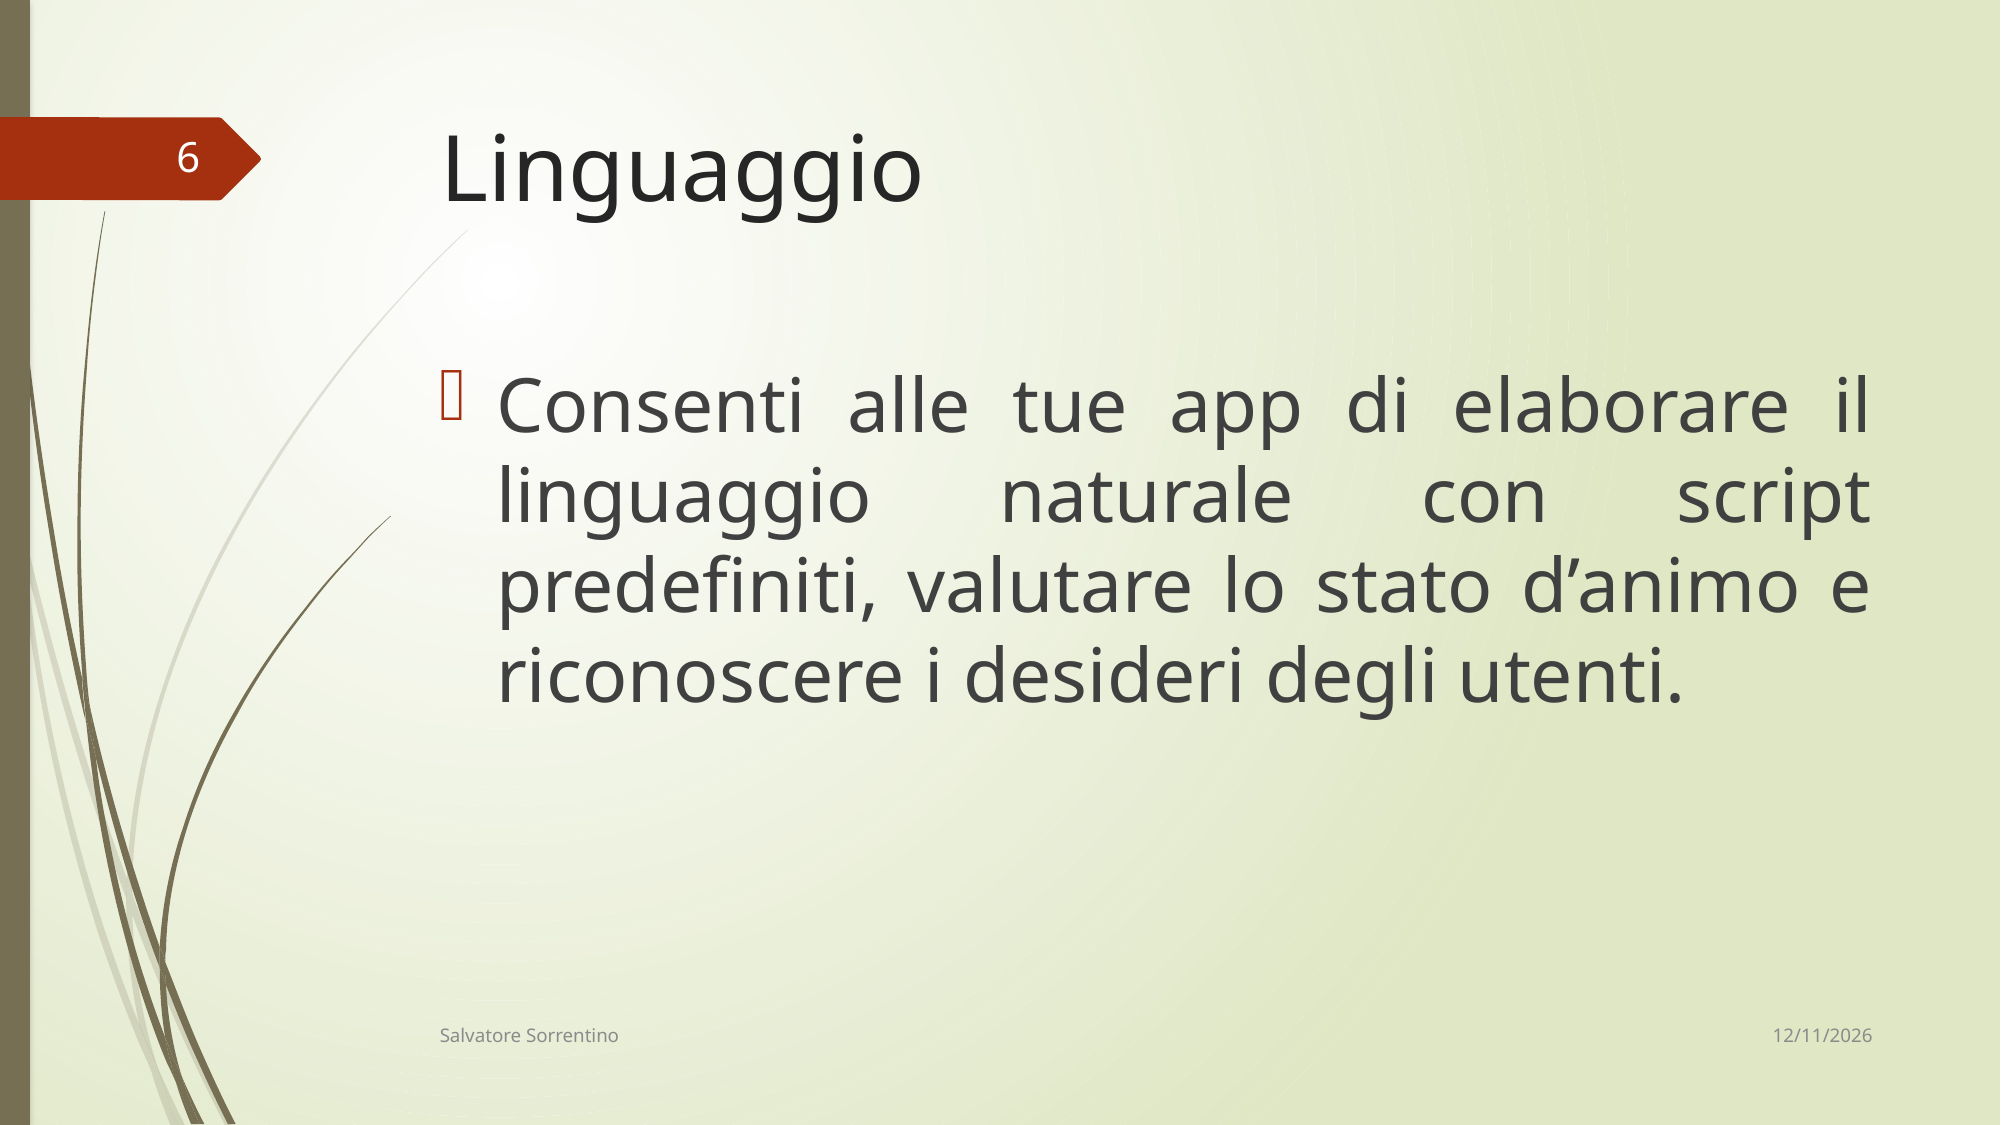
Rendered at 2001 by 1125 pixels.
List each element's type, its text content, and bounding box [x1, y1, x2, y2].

footer Salvatore Sorrentino [424, 1006, 1675, 1067]
title Linguaggio [425, 102, 1888, 313]
slide_number 6 [87, 129, 216, 190]
list Consenti alle tue app di elaborare il linguaggio naturale con script predefiniti, valutare lo stato d’animo e riconoscere i desideri degli utenti. [424, 350, 1888, 970]
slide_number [1699, 1005, 1888, 1067]
